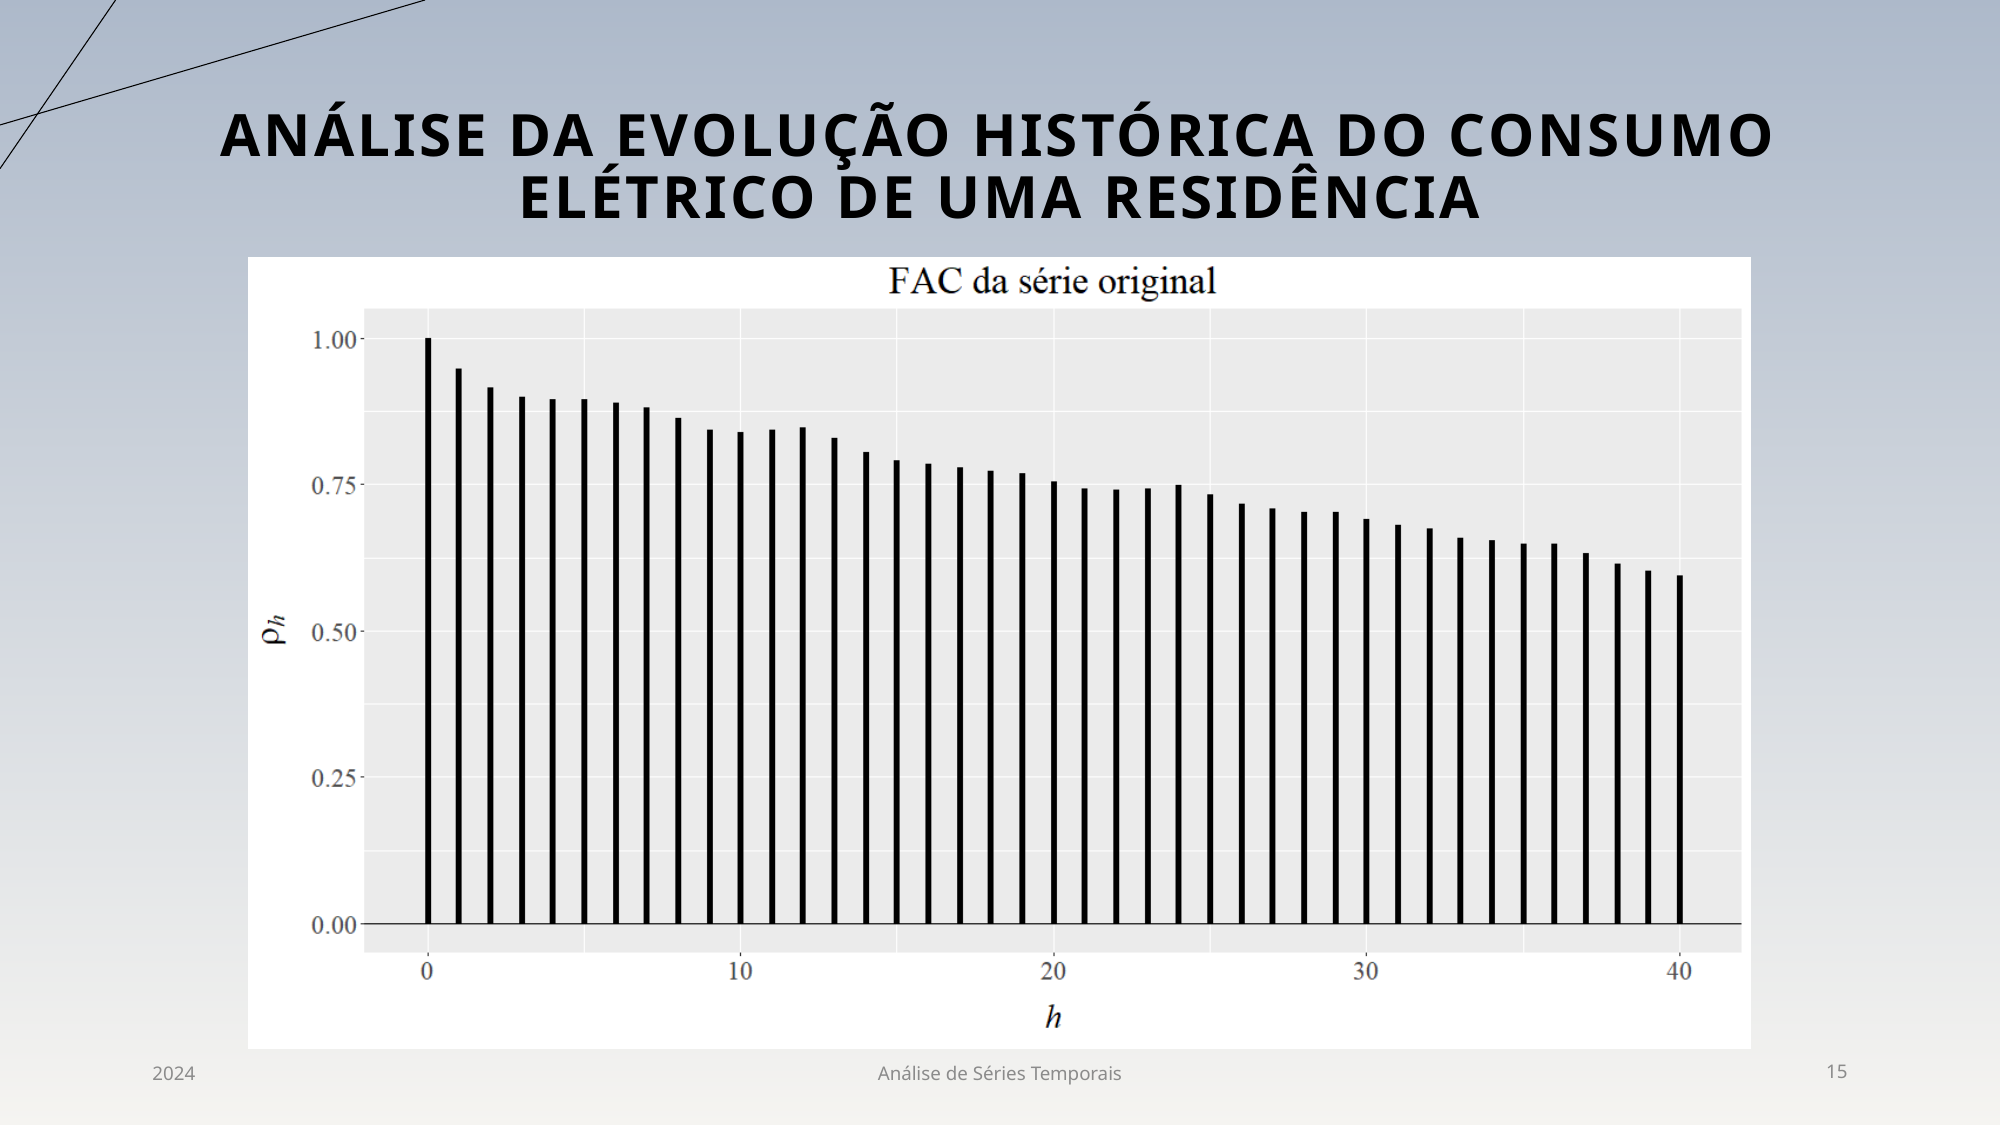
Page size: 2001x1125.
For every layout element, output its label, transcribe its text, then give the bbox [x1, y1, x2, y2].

footer Análise de Séries Temporais [662, 1049, 1338, 1103]
slide_number 2024 [137, 1042, 588, 1103]
title Análise da evolução histórica do consumo elétrico de uma Residência [137, 59, 1863, 278]
picture [248, 257, 1751, 1049]
slide_number 15 [1412, 1042, 1863, 1103]
